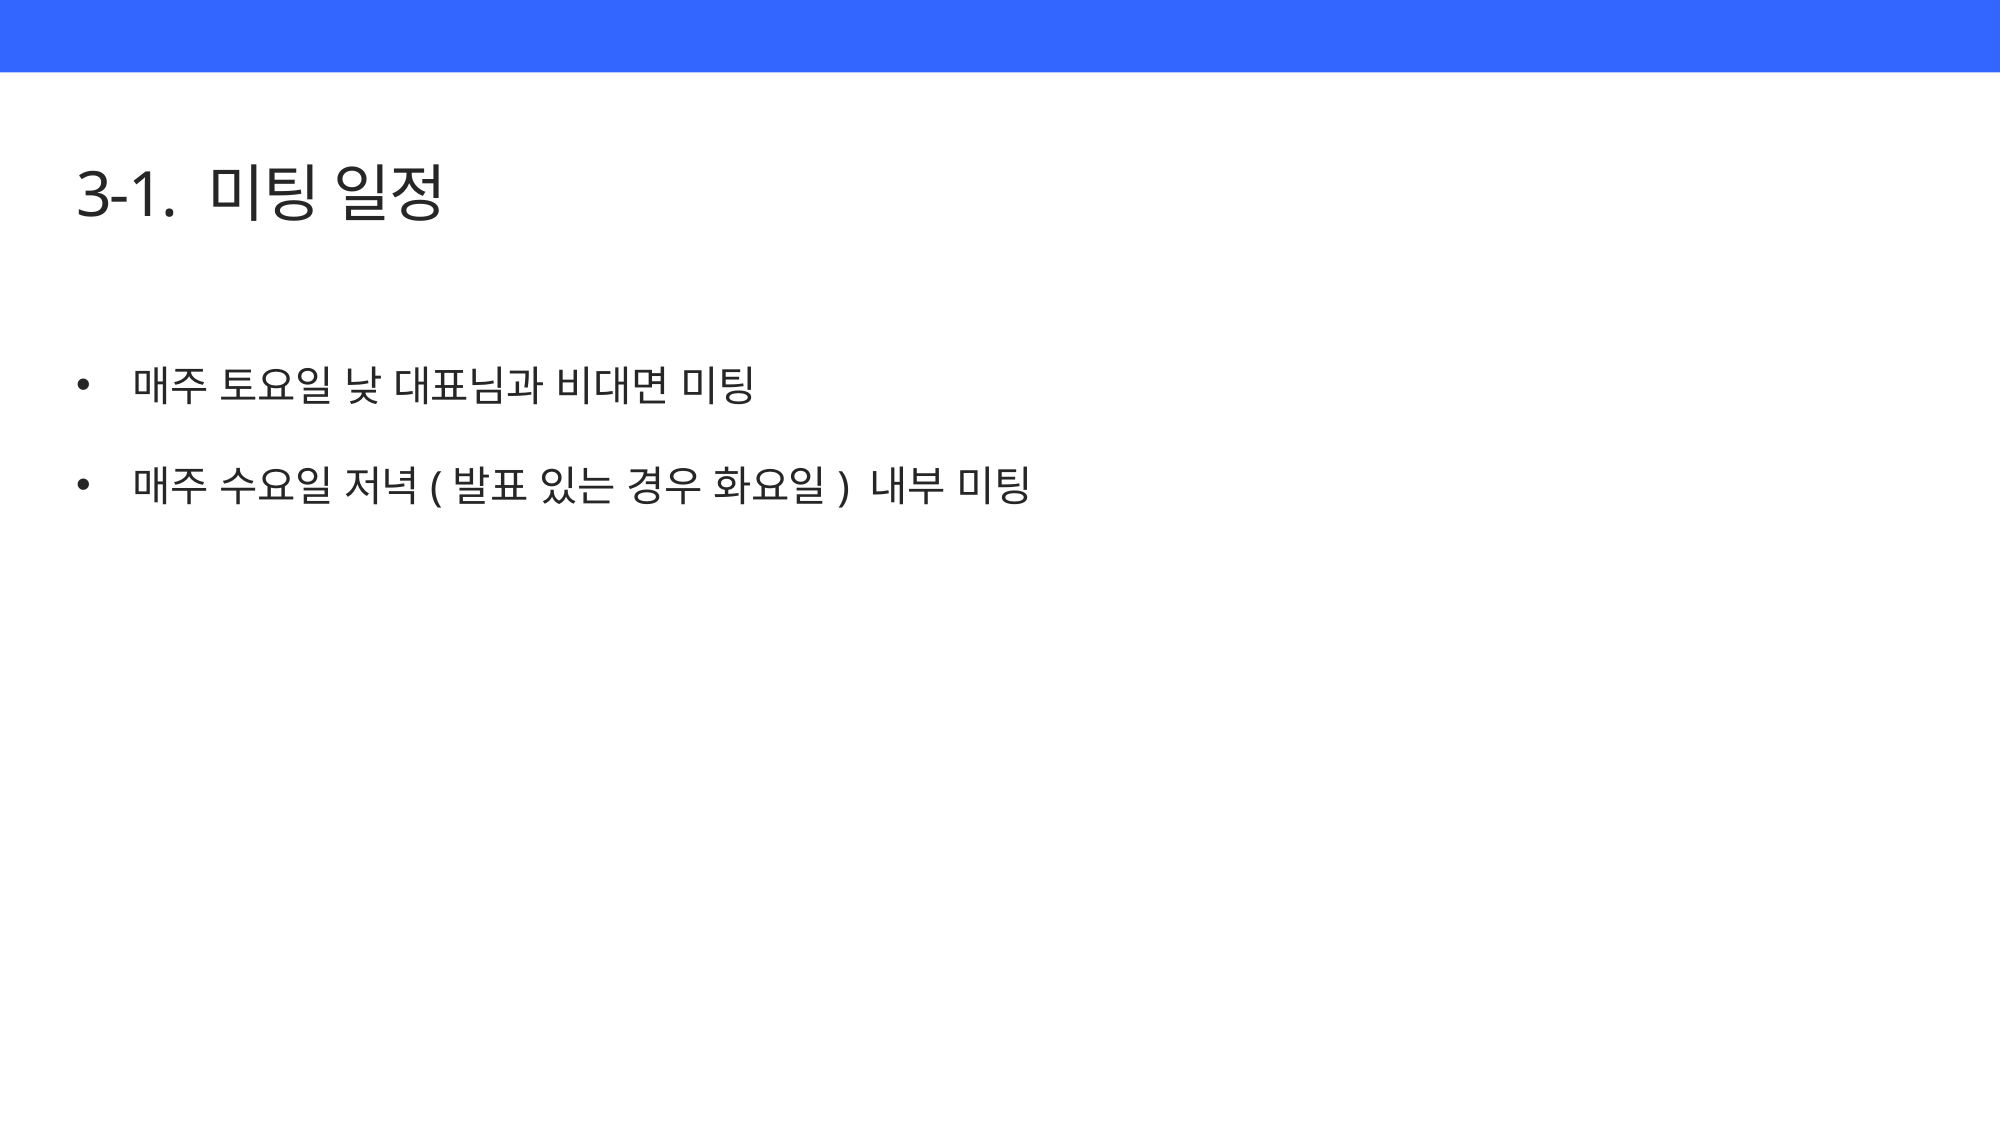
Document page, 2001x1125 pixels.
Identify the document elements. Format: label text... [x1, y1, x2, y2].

text_box 매주 토요일 낮 대표님과 비대면 미팅 매주 수요일 저녁(발표 있는 경우 화요일) 내부 미팅 [61, 302, 1747, 635]
text_box 3-1. 미팅 일정 [61, 139, 771, 235]
